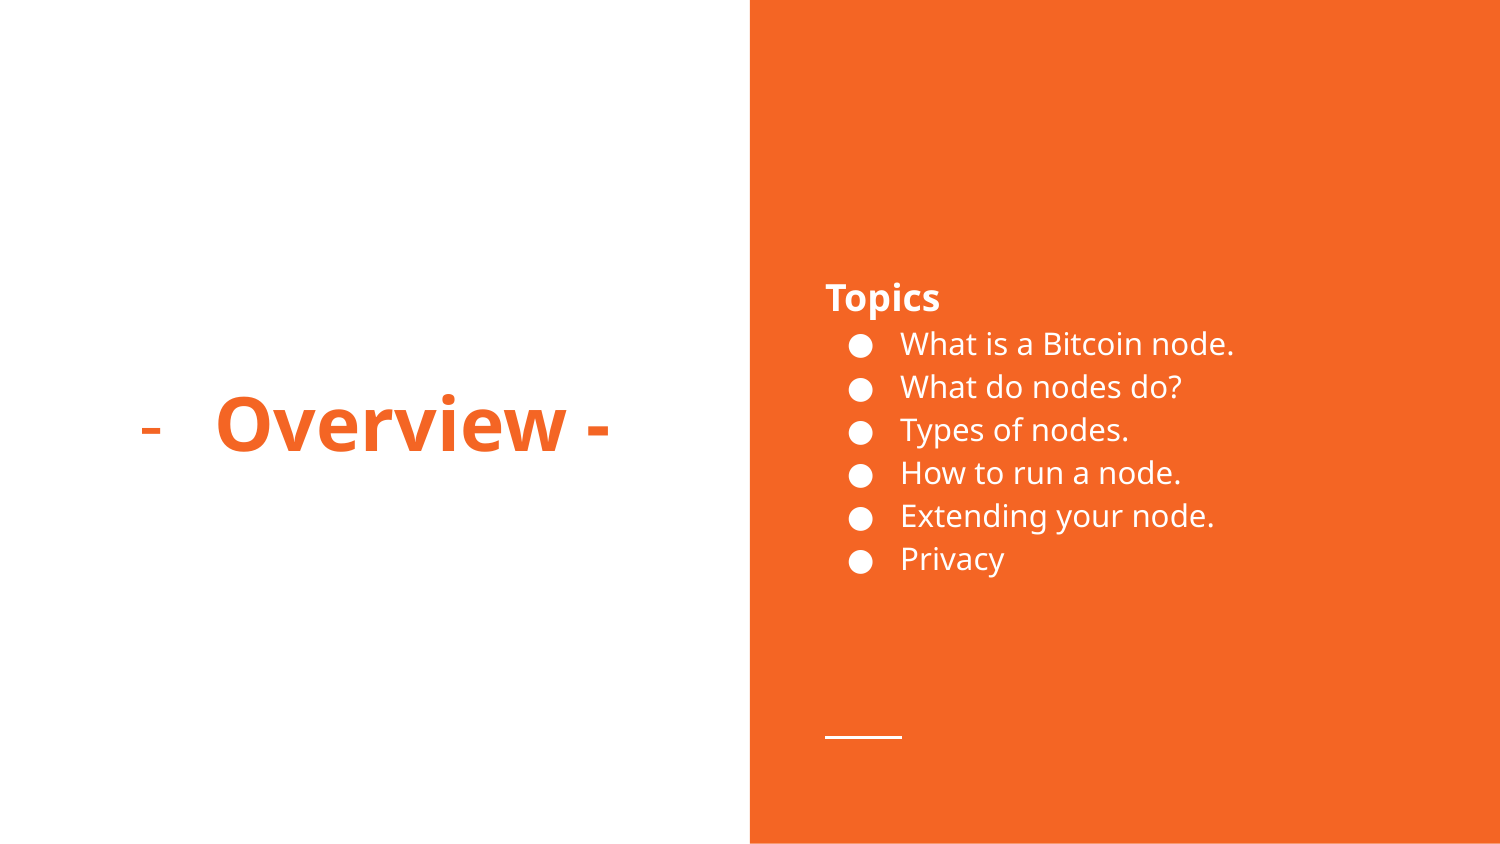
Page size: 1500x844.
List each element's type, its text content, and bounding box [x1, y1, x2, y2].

title Overview - [43, 313, 708, 530]
list Topics What is a Bitcoin node. What do nodes do? Types of nodes. How to run a node. Extending your node. Privacy [810, 118, 1440, 725]
